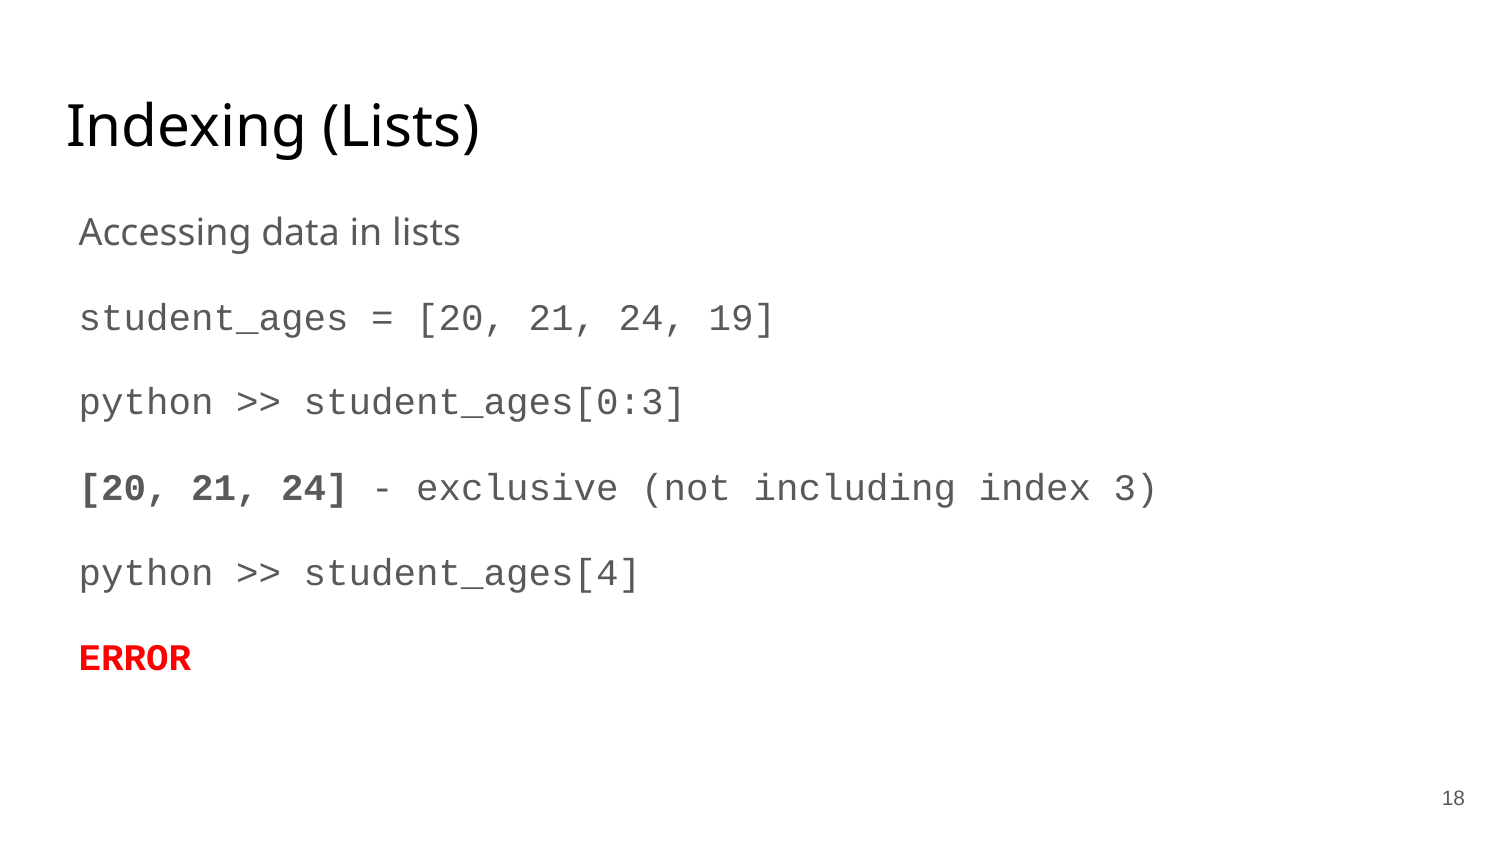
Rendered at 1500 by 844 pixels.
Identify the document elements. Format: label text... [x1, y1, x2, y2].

title Indexing (Lists) [51, 72, 1449, 167]
slide_number ‹#› [1389, 764, 1480, 830]
list Accessing data in lists student_ages = [20, 21, 24, 19] python >> student_ages[0:3] [20, 21, 24] - exclusive (not including index 3) python >> student_ages[4] ERROR [63, 185, 1462, 747]
